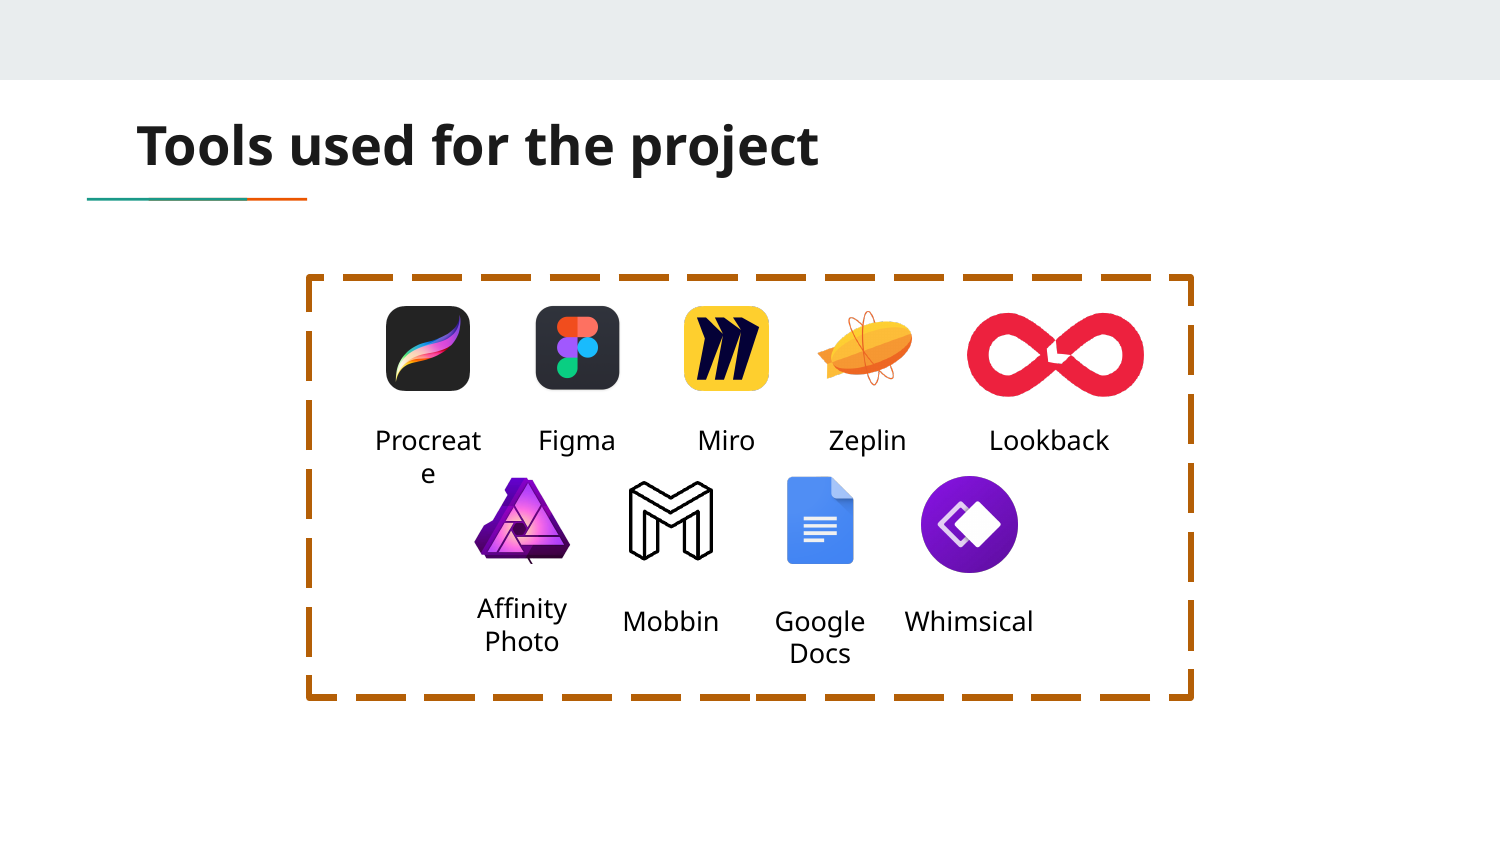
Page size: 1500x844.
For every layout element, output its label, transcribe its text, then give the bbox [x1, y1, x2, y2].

picture [786, 476, 854, 565]
picture [473, 476, 571, 565]
picture [684, 306, 769, 391]
picture [967, 312, 1145, 397]
picture [920, 476, 1018, 574]
title Tools used for the project [121, 96, 1383, 185]
picture [528, 299, 626, 397]
text_box [308, 277, 1191, 698]
picture [622, 476, 720, 565]
picture [386, 306, 471, 391]
picture [816, 299, 914, 397]
